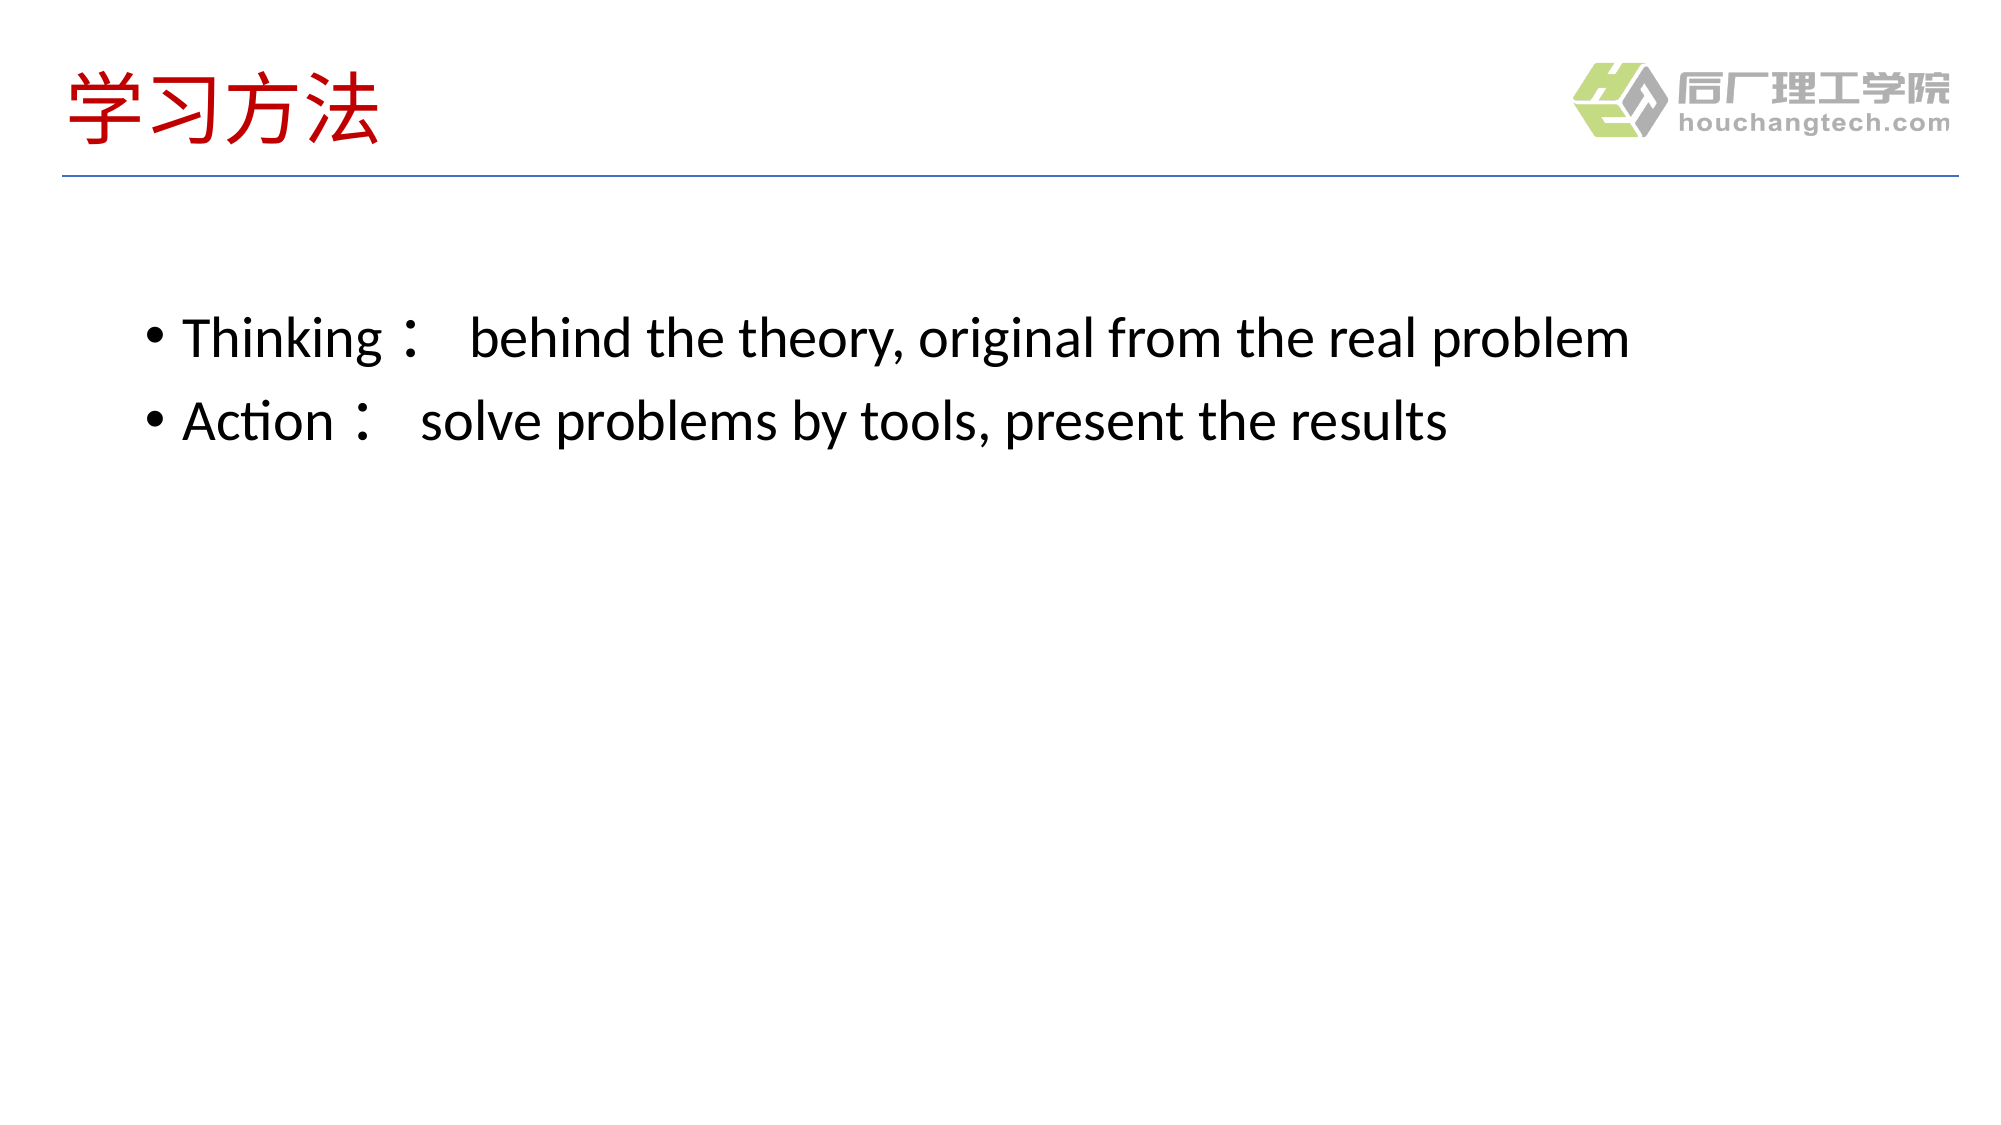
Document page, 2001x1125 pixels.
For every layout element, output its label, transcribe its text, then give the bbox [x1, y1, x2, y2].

title 学习方法 [57, 59, 1728, 167]
list Thinking：behind the theory, original from the real problem Action：solve problems by tools, present the results [136, 298, 1863, 1014]
